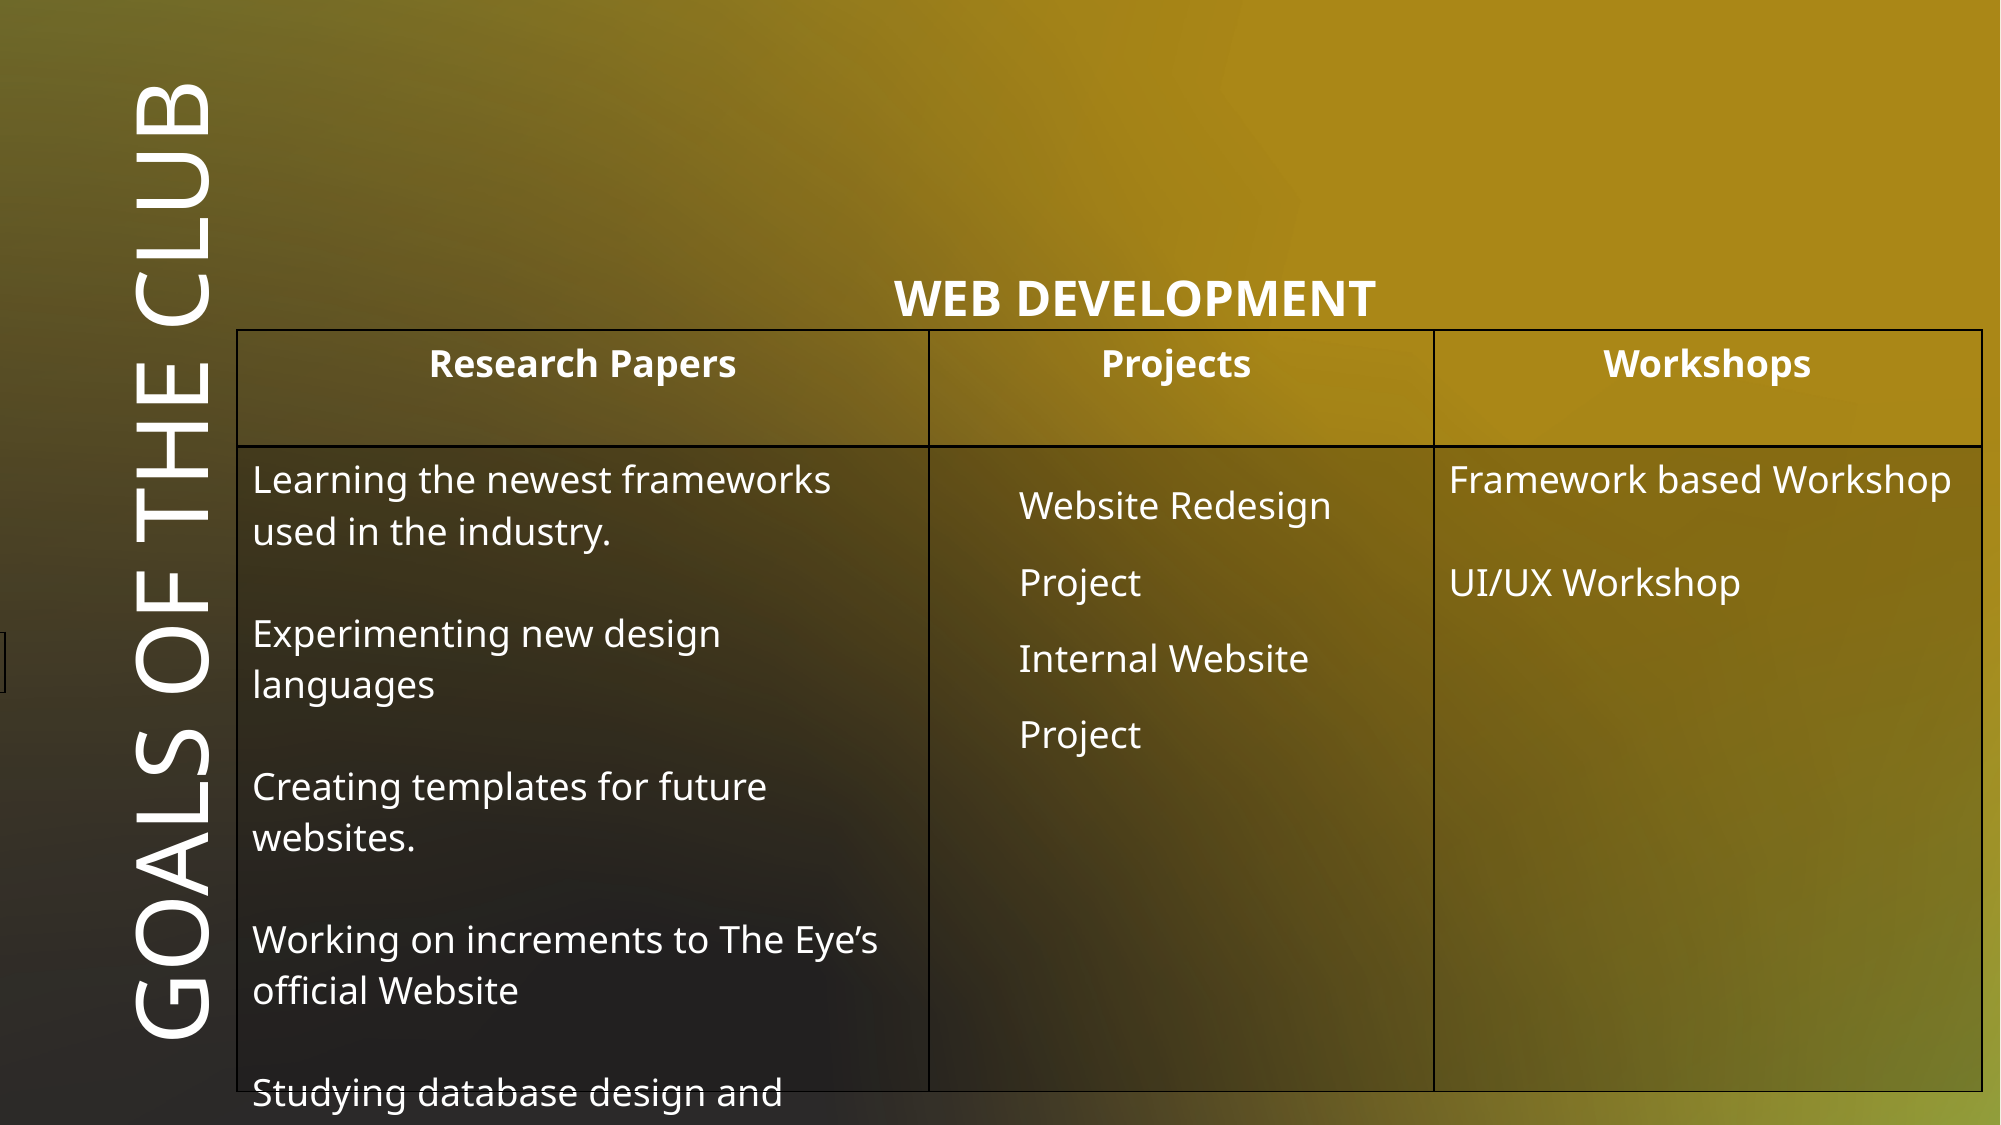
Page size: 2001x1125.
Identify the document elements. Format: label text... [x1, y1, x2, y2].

picture [0, 0, 2001, 1125]
table_header Workshops [1435, 331, 1981, 445]
table_header Research Papers [238, 331, 928, 445]
text_box GOALS OF THE CLUB [100, 64, 236, 1061]
table_header [0, 633, 4, 692]
table_cell Learning the newest frameworks used in the industry. Experimenting new design languages Creating templates for future websites. Working on increments to The Eye’s official Website Studying database design and different implementations [238, 448, 928, 1091]
table_header Projects [930, 331, 1433, 445]
table_cell Framework based Workshop UI/UX Workshop [1435, 448, 1981, 1091]
table_cell Website Redesign Project Internal Website Project [930, 448, 1433, 1091]
text_box WEB DEVELOPMENT [444, 161, 1827, 329]
